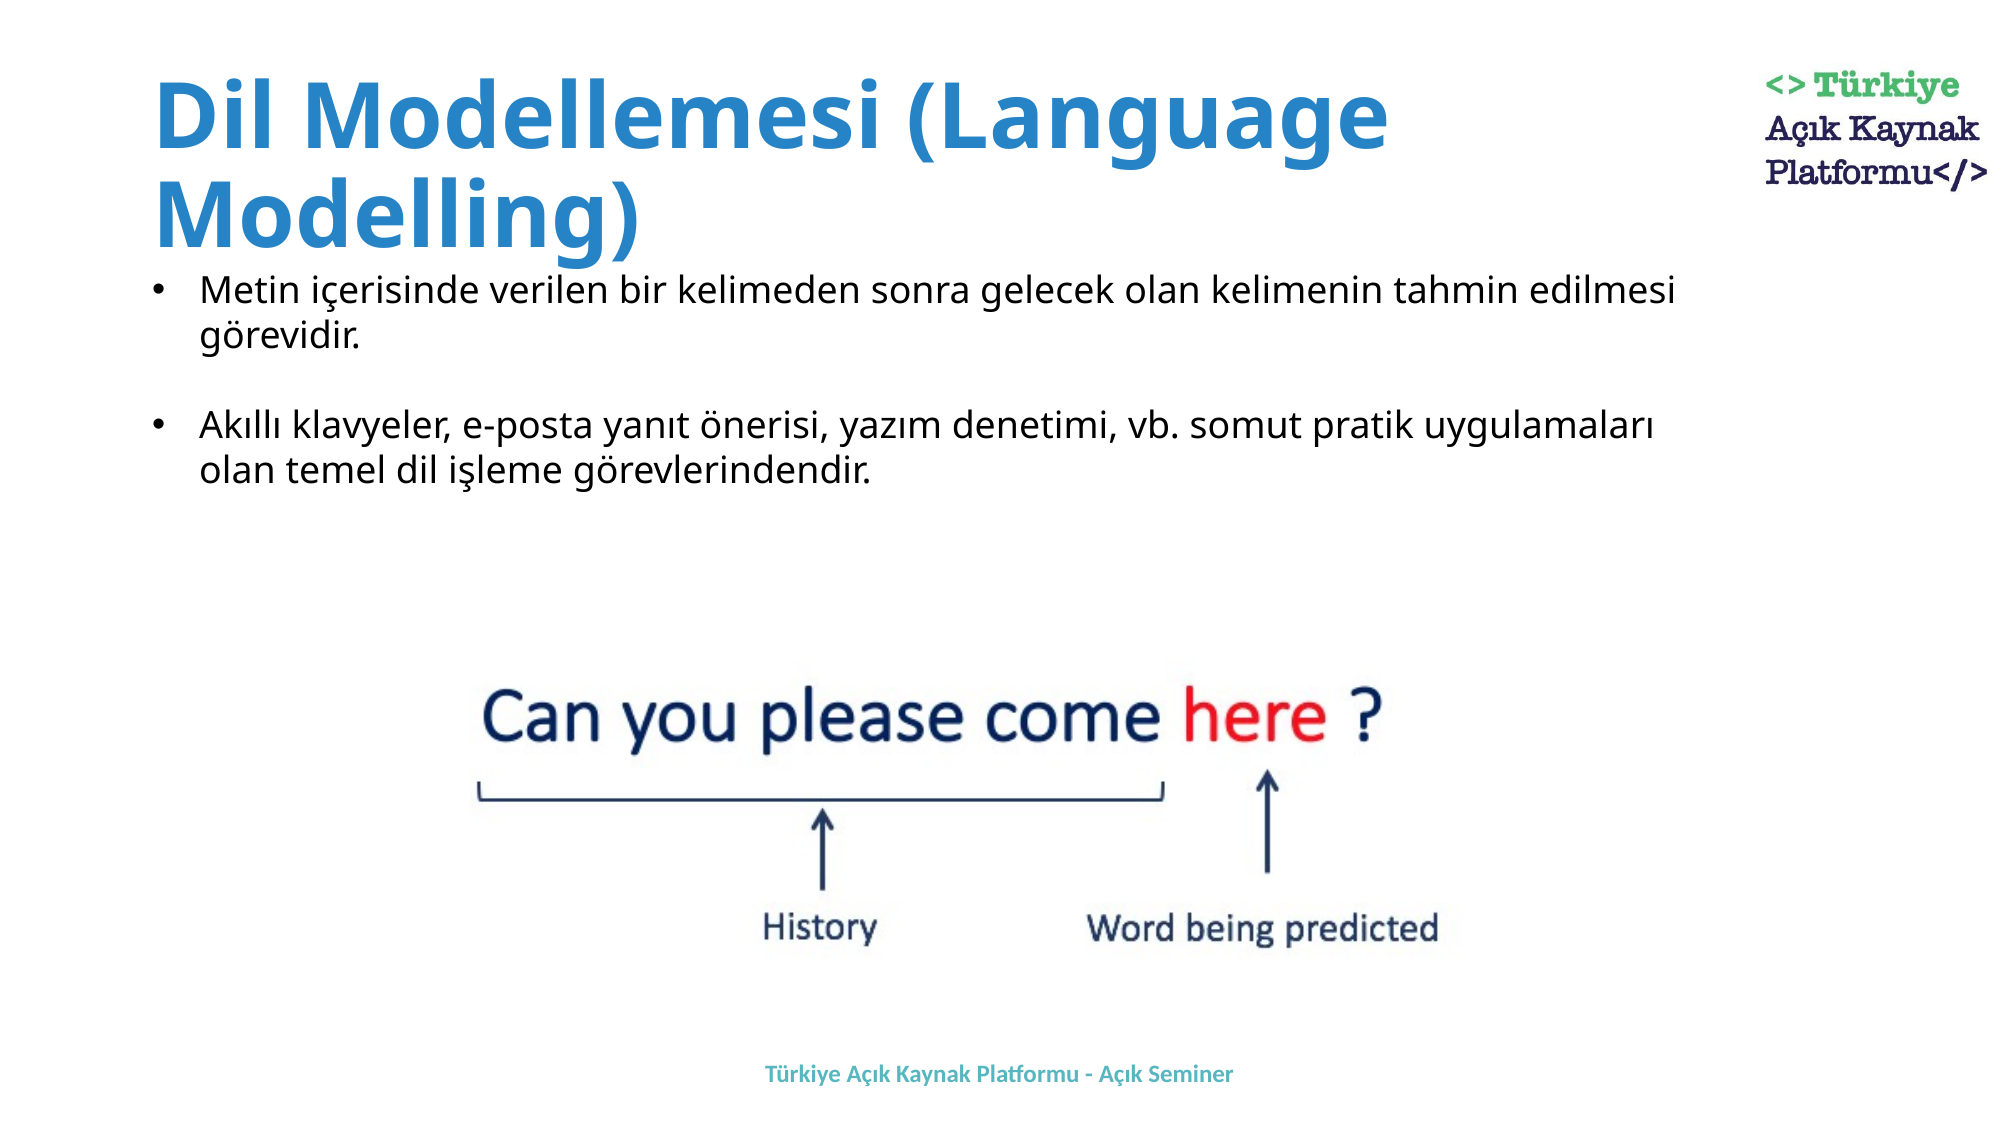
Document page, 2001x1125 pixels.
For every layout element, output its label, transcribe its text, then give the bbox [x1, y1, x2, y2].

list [337, 634, 1568, 965]
text_box Metin içerisinde verilen bir kelimeden sonra gelecek olan kelimenin tahmin edilmesi görevidir. Akıllı klavyeler, e-posta yanıt önerisi, yazım denetimi, vb. somut pratik uygulamaları olan temel dil işleme görevlerindendir. [137, 258, 1730, 499]
footer Türkiye Açık Kaynak Platformu - Açık Seminer [662, 1042, 1338, 1103]
picture [1748, 2, 2000, 255]
title Dil Modellemesi (Language Modelling) [137, 59, 1863, 278]
